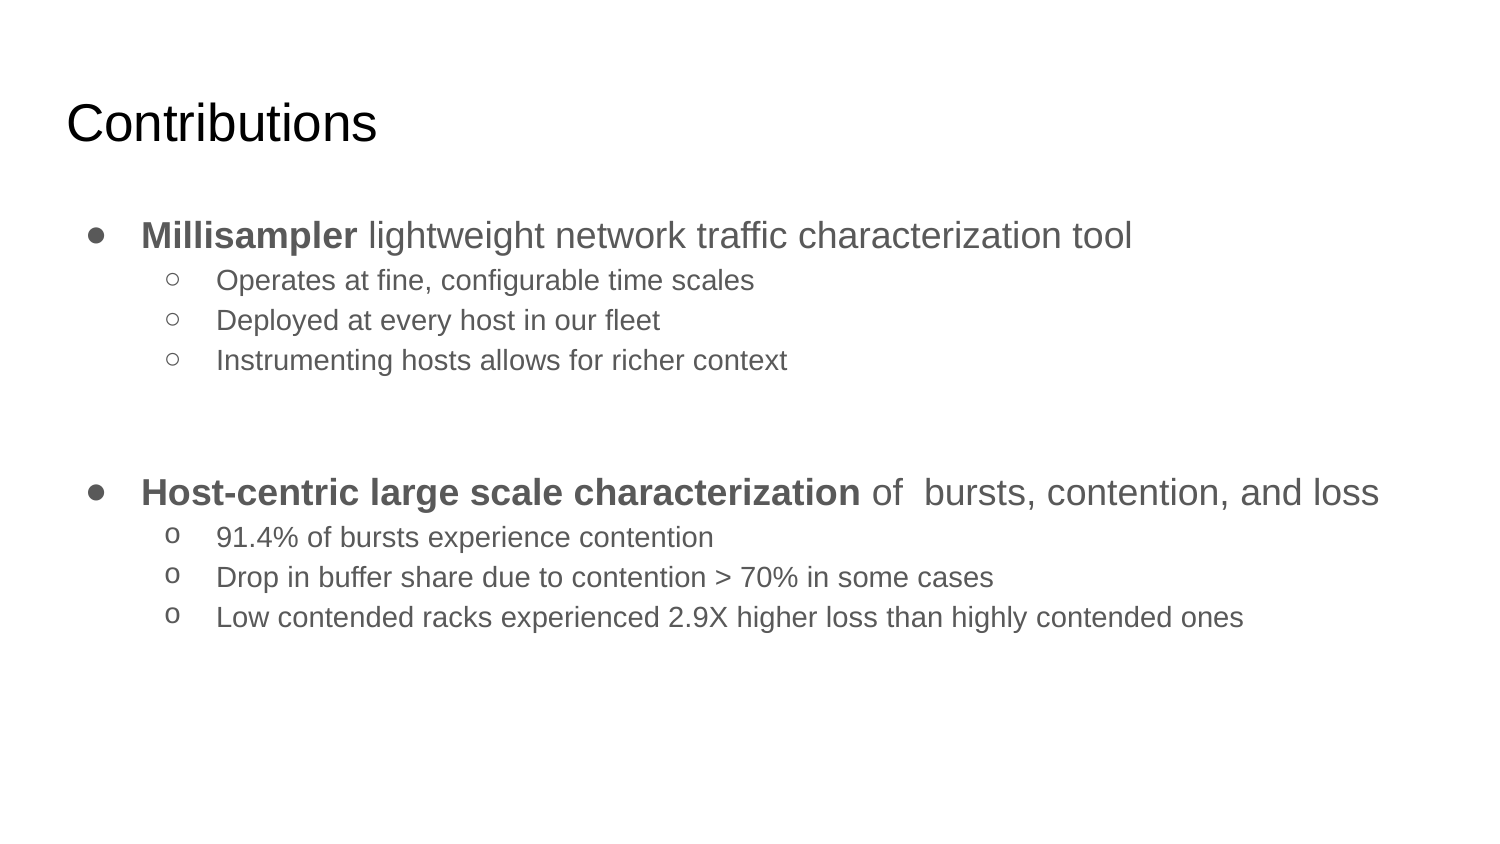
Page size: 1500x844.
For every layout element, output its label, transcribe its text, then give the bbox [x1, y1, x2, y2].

title Contributions [51, 72, 1449, 167]
list Millisampler lightweight network traffic characterization tool Operates at fine, configurable time scales Deployed at every host in our fleet Instrumenting hosts allows for richer context Host-centric large scale characterization of bursts, contention, and loss 91.4% of bursts experience contention Drop in buffer share due to contention > 70% in some cases Low contended racks experienced 2.9X higher loss than highly contended ones [51, 189, 1411, 820]
